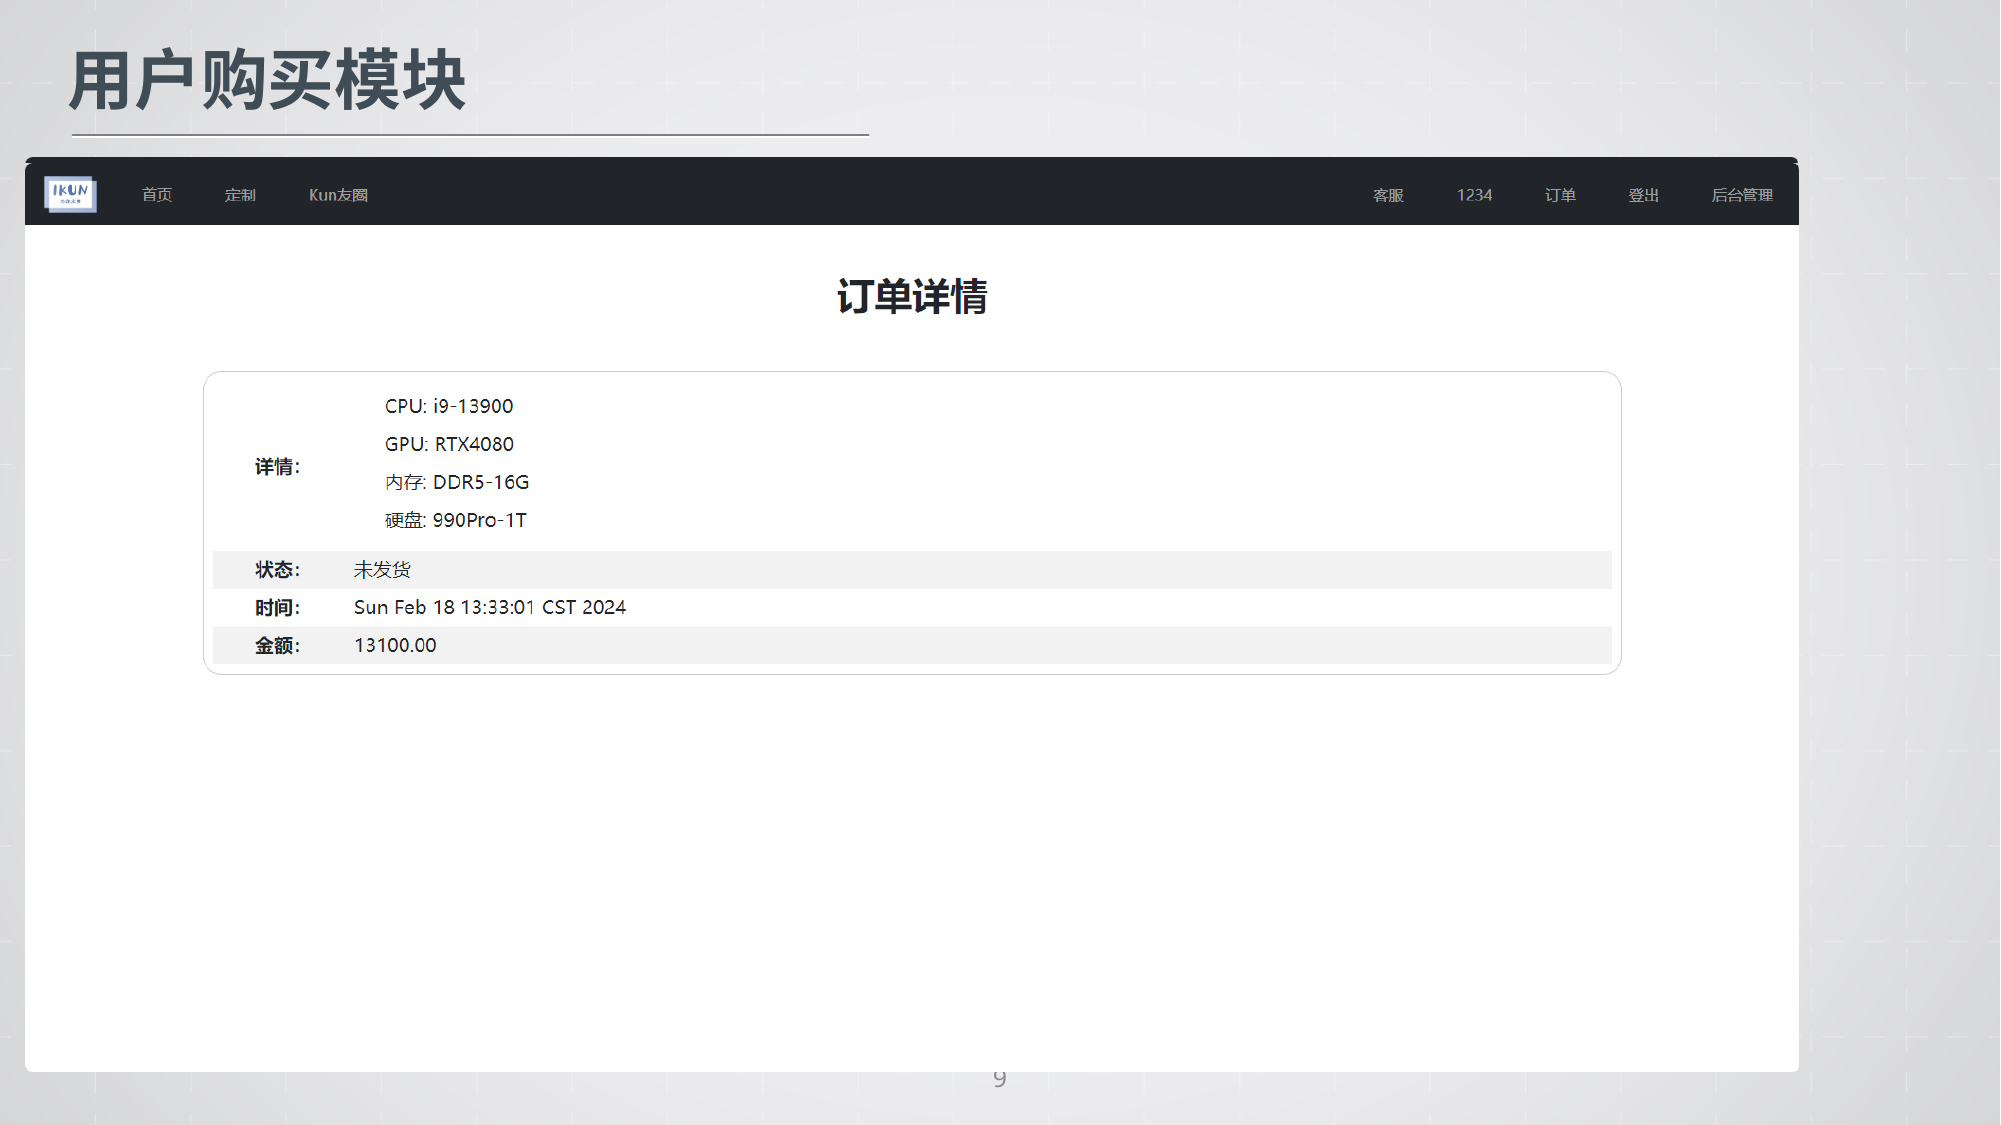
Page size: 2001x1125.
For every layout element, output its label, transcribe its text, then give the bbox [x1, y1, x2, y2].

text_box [52, 30, 869, 138]
picture [0, 0, 2000, 1125]
slide_number 9 [923, 1072, 1077, 1110]
